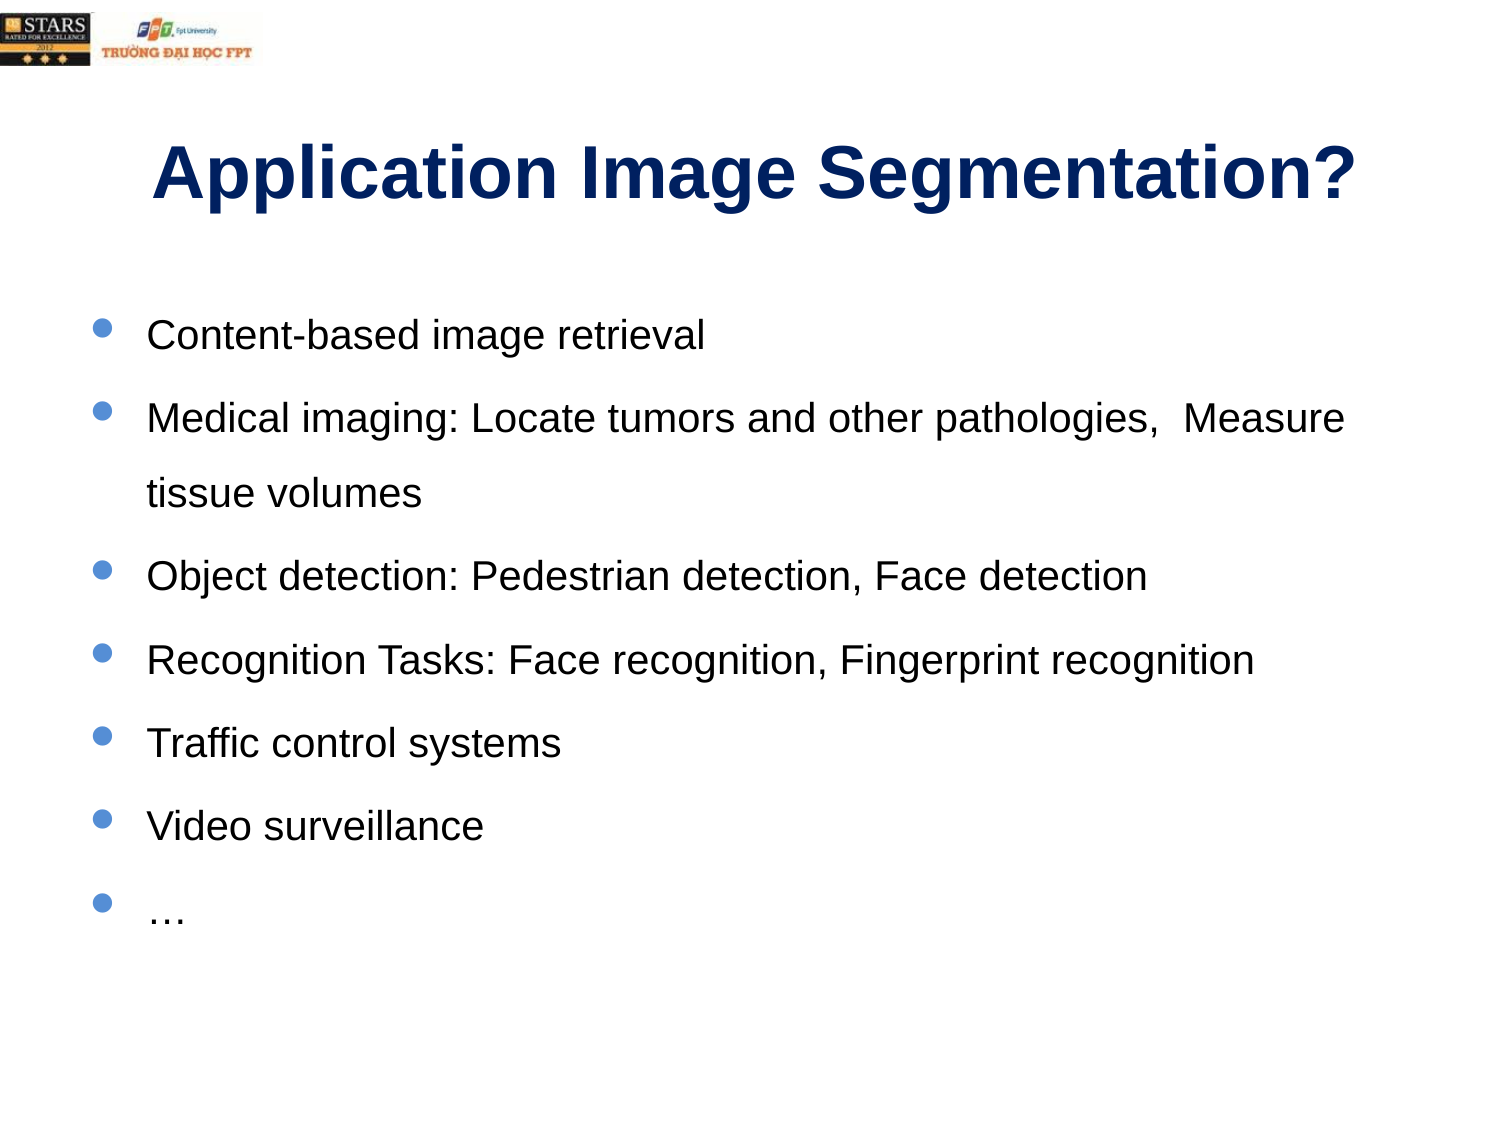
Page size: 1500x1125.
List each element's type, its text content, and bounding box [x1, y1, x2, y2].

list Content-based image retrieval Medical imaging: Locate tumors and other pathologies, Measure tissue volumes Object detection: Pedestrian detection, Face detection Recognition Tasks: Face recognition, Fingerprint recognition Traffic control systems Video surveillance … [75, 275, 1425, 1043]
title Application Image Segmentation? [80, 97, 1431, 240]
picture [0, 12, 263, 66]
